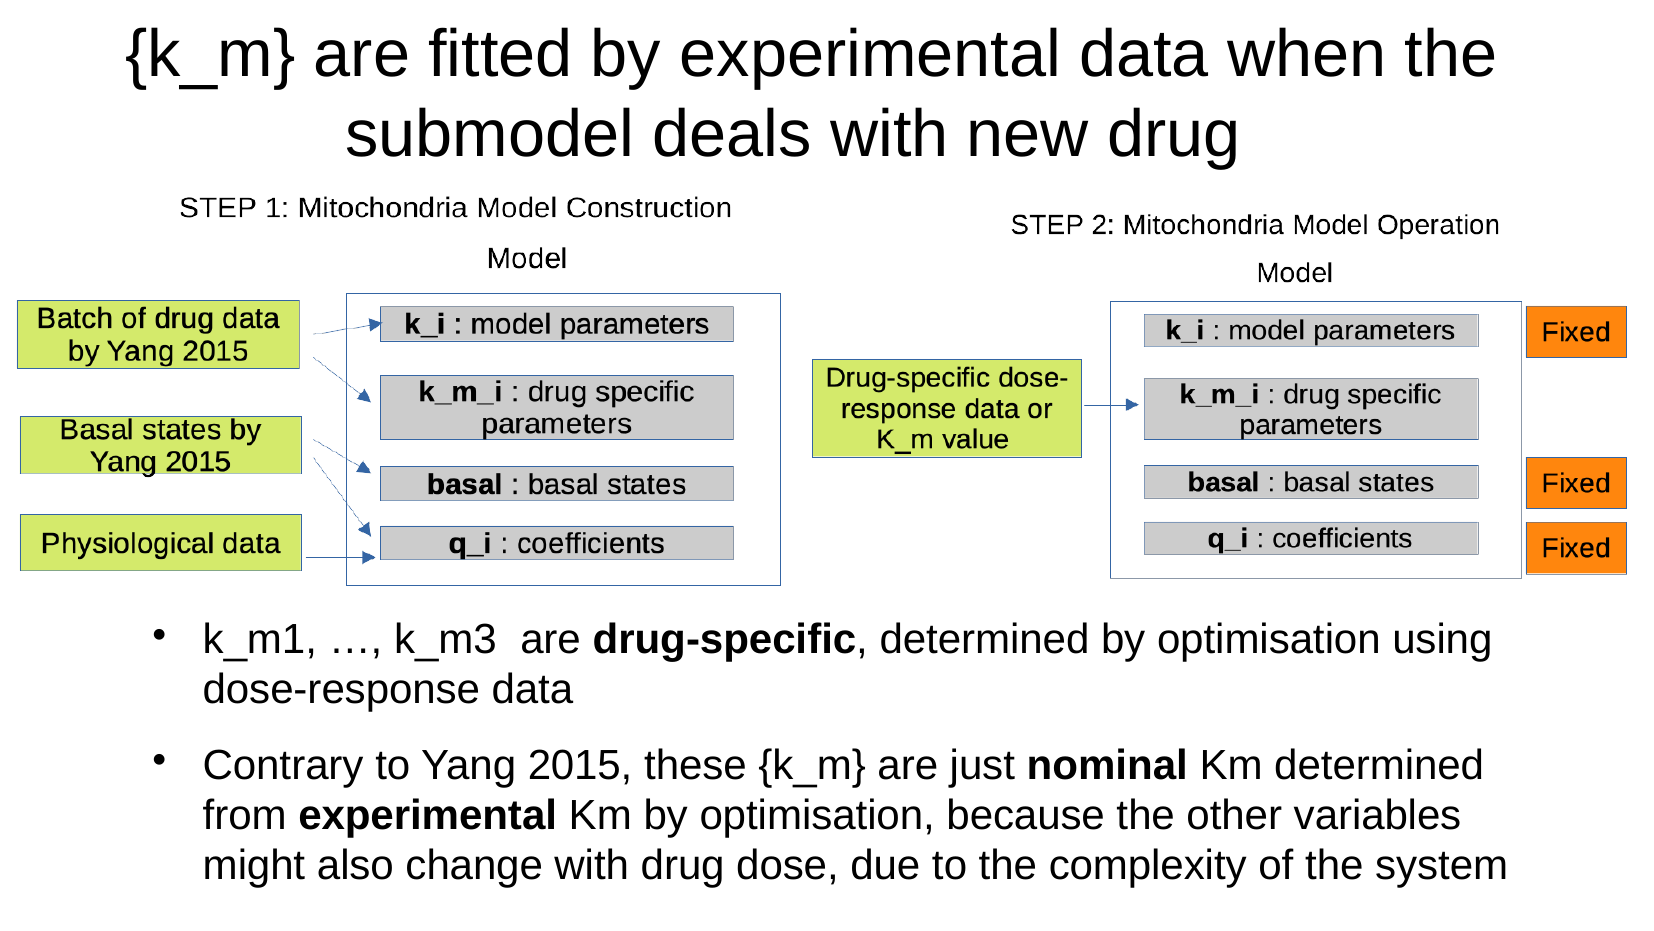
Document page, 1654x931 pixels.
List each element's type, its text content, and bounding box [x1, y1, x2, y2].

list k_m1, …, k_m3 are drug-specific, determined by optimisation using dose-response data Contrary to Yang 2015, these {k_m} are just nominal Km determined from experimental Km by optimisation, because the other variables might also change with drug dose, due to the complexity of the system [135, 593, 1524, 922]
title {k_m} are fitted by experimental data when the submodel deals with new drug [29, 11, 1595, 168]
picture [0, 182, 792, 597]
picture [802, 206, 1637, 591]
